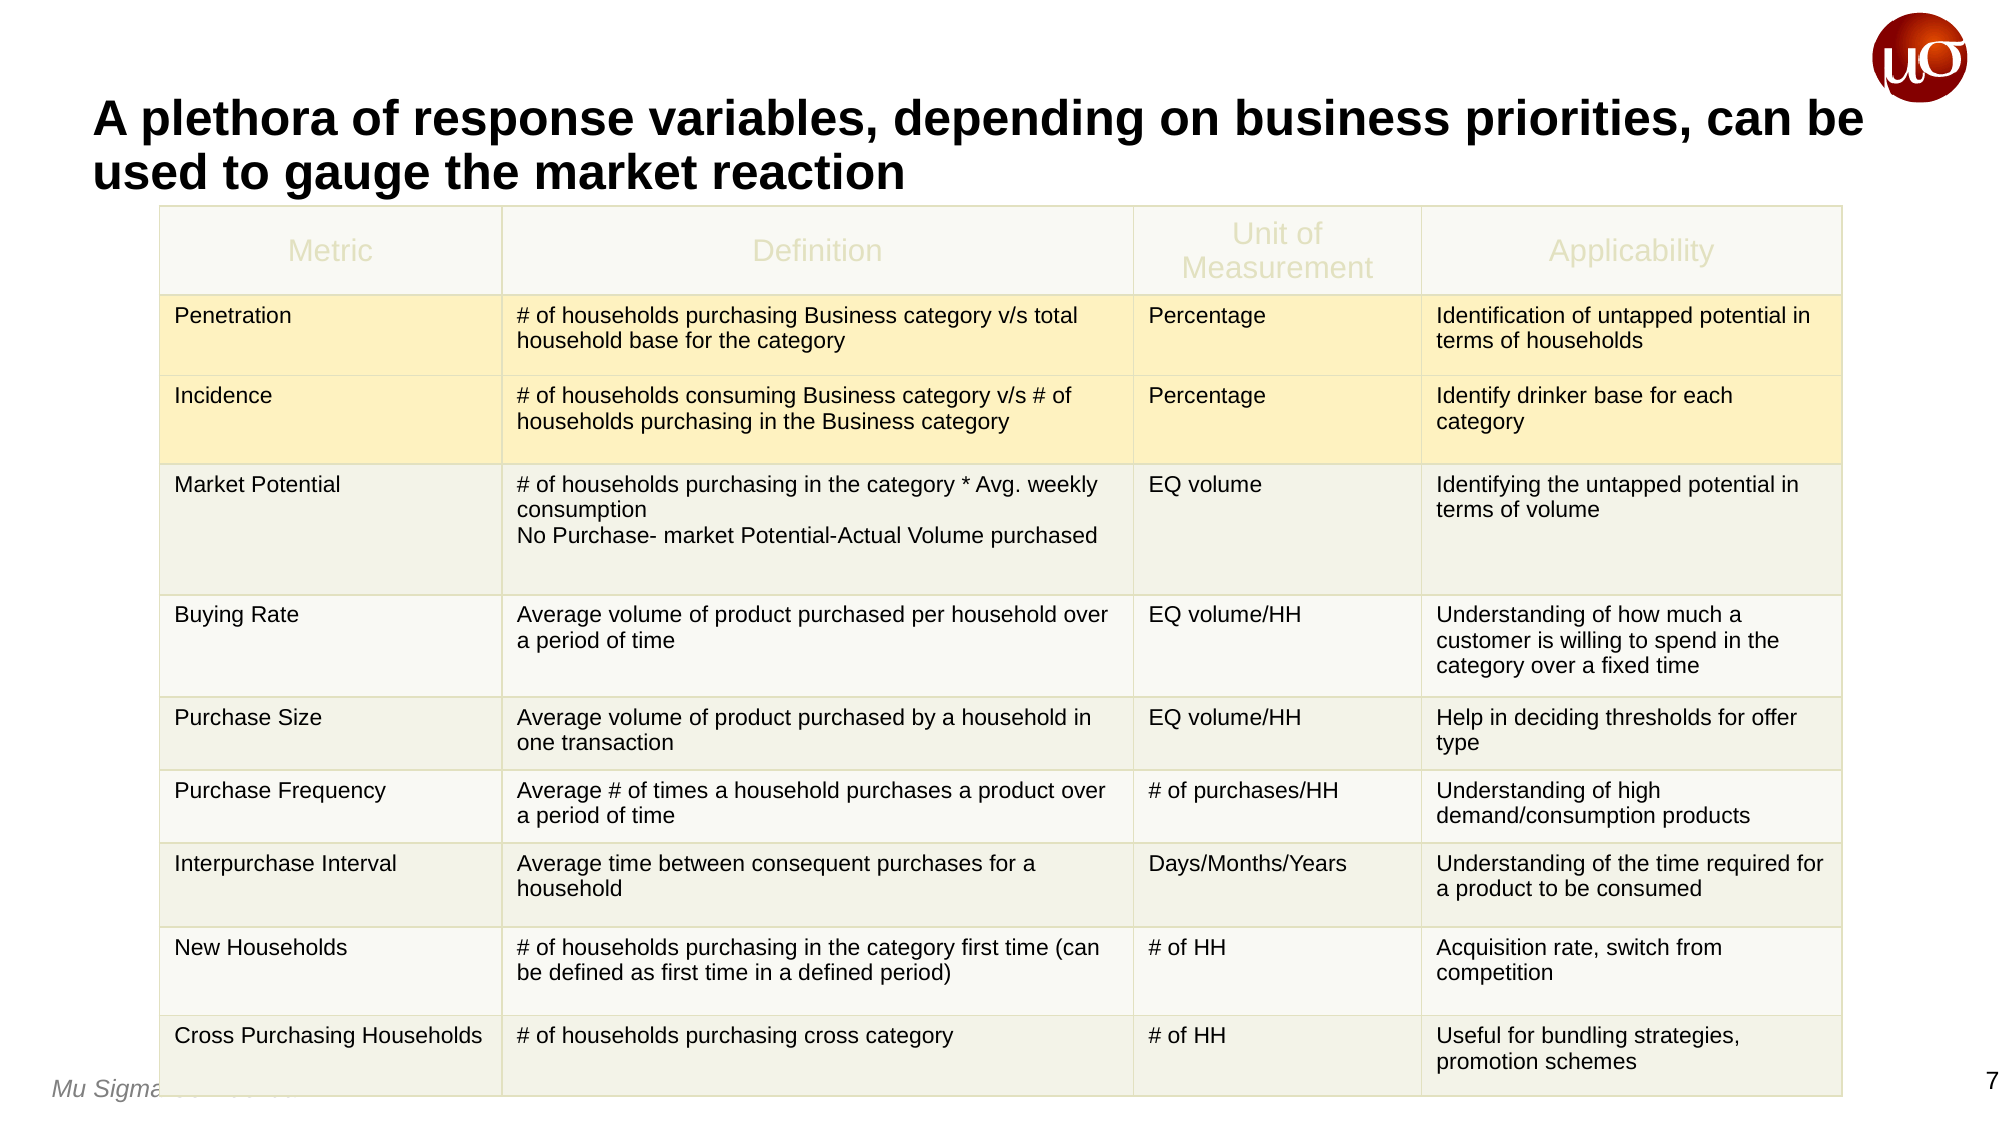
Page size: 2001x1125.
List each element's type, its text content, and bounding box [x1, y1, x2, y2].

table_cell EQ volume/HH [1134, 596, 1421, 696]
table_cell Days/Months/Years [1134, 844, 1421, 926]
table_cell Purchase Size [160, 698, 501, 769]
table_cell New Households [160, 928, 501, 1015]
table_cell # of households purchasing in the category * Avg. weekly consumption No Purchase- market Potential-Actual Volume purchased [503, 465, 1133, 594]
table_cell Market Potential [160, 465, 501, 594]
table_cell # of HH [1134, 1016, 1421, 1095]
table_cell EQ volume [1134, 465, 1421, 594]
table_cell Identification of untapped potential in terms of households [1422, 296, 1841, 375]
table_cell # of households purchasing in the category first time (can be defined as first time in a defined period) [503, 928, 1133, 1015]
table_cell Help in deciding thresholds for offer type [1422, 698, 1841, 769]
table_cell Understanding of how much a customer is willing to spend in the category over a fixed time [1422, 596, 1841, 696]
table_cell Cross Purchasing Households [160, 1016, 501, 1095]
table_cell Incidence [160, 376, 501, 463]
table_cell # of households consuming Business category v/s # of households purchasing in the Business category [503, 376, 1133, 463]
table_cell Average volume of product purchased per household over a period of time [503, 596, 1133, 696]
table_cell # of households purchasing cross category [503, 1016, 1133, 1095]
table_cell Percentage [1134, 296, 1421, 375]
table_header Applicability [1422, 207, 1841, 294]
table_cell # of HH [1134, 928, 1421, 1015]
table_cell # of households purchasing Business category v/s total household base for the category [503, 296, 1133, 375]
table_cell Average # of times a household purchases a product over a period of time [503, 771, 1133, 842]
table_cell # of purchases/HH [1134, 771, 1421, 842]
table_cell Acquisition rate, switch from competition [1422, 928, 1841, 1015]
table_cell Penetration [160, 296, 501, 375]
table_cell Identify drinker base for each category [1422, 376, 1841, 463]
table_cell Interpurchase Interval [160, 844, 501, 926]
table_cell Buying Rate [160, 596, 501, 696]
table_header Definition [503, 207, 1133, 294]
table_cell Useful for bundling strategies, promotion schemes [1422, 1016, 1841, 1095]
table_cell Purchase Frequency [160, 771, 501, 842]
table_cell Identifying the untapped potential in terms of volume [1422, 465, 1841, 594]
table_header Metric [160, 207, 501, 294]
table_cell Understanding of the time required for a product to be consumed [1422, 844, 1841, 926]
table_header Unit of Measurement [1134, 207, 1421, 294]
table_cell Understanding of high demand/consumption products [1422, 771, 1841, 842]
table_cell EQ volume/HH [1134, 698, 1421, 769]
table_cell Percentage [1134, 376, 1421, 463]
picture [1867, 12, 1973, 103]
table_cell Average volume of product purchased by a household in one transaction [503, 698, 1133, 769]
table_cell Average time between consequent purchases for a household [503, 844, 1133, 926]
title A plethora of response variables, depending on business priorities, can be used to gauge the market reaction [92, 62, 1908, 201]
